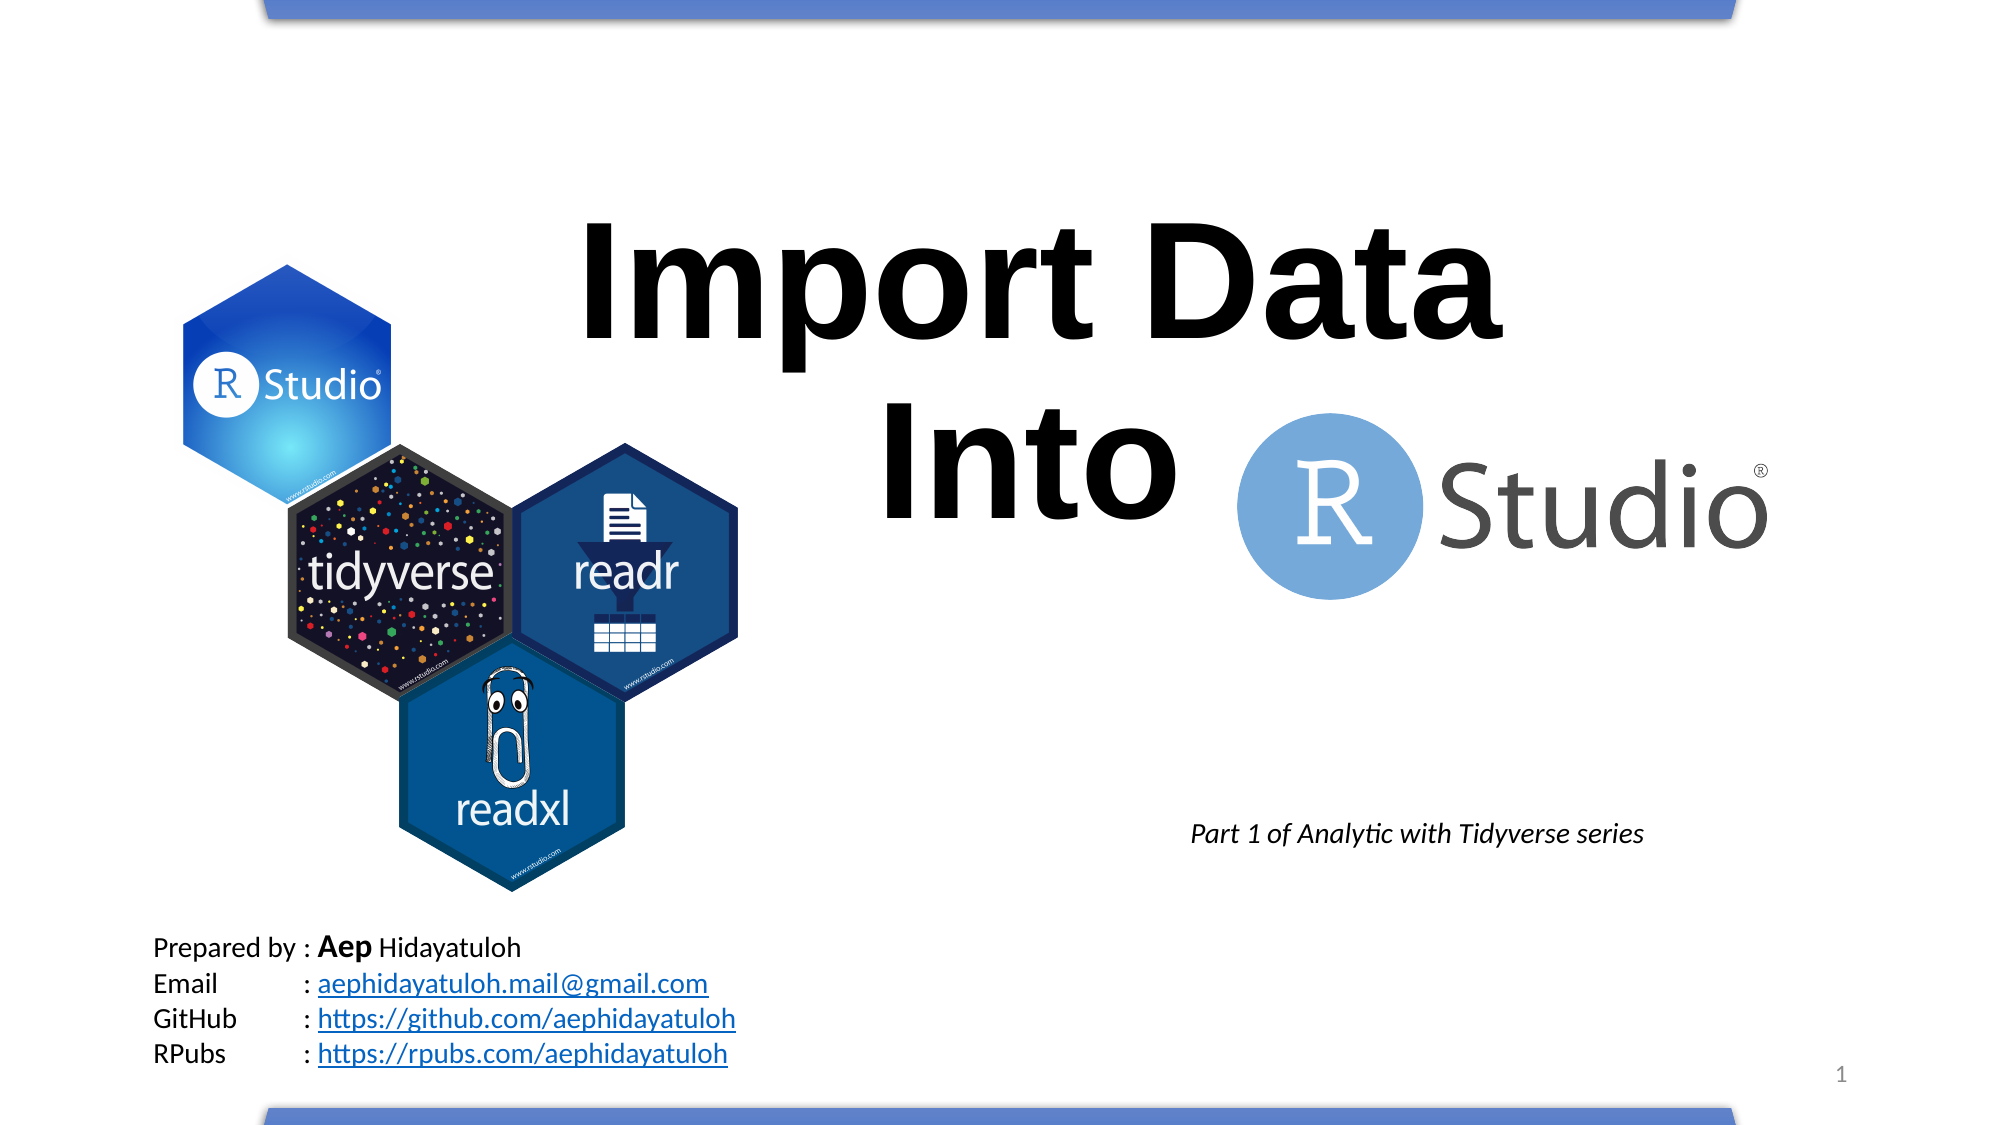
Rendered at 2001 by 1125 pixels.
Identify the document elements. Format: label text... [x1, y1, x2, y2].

title Import Data Into [561, 170, 1750, 563]
subtitle Part 1 of Analytic with Tidyverse series [1175, 807, 1802, 867]
slide_number 1 [1412, 1042, 1863, 1103]
picture [1237, 413, 1768, 600]
picture [174, 253, 738, 893]
